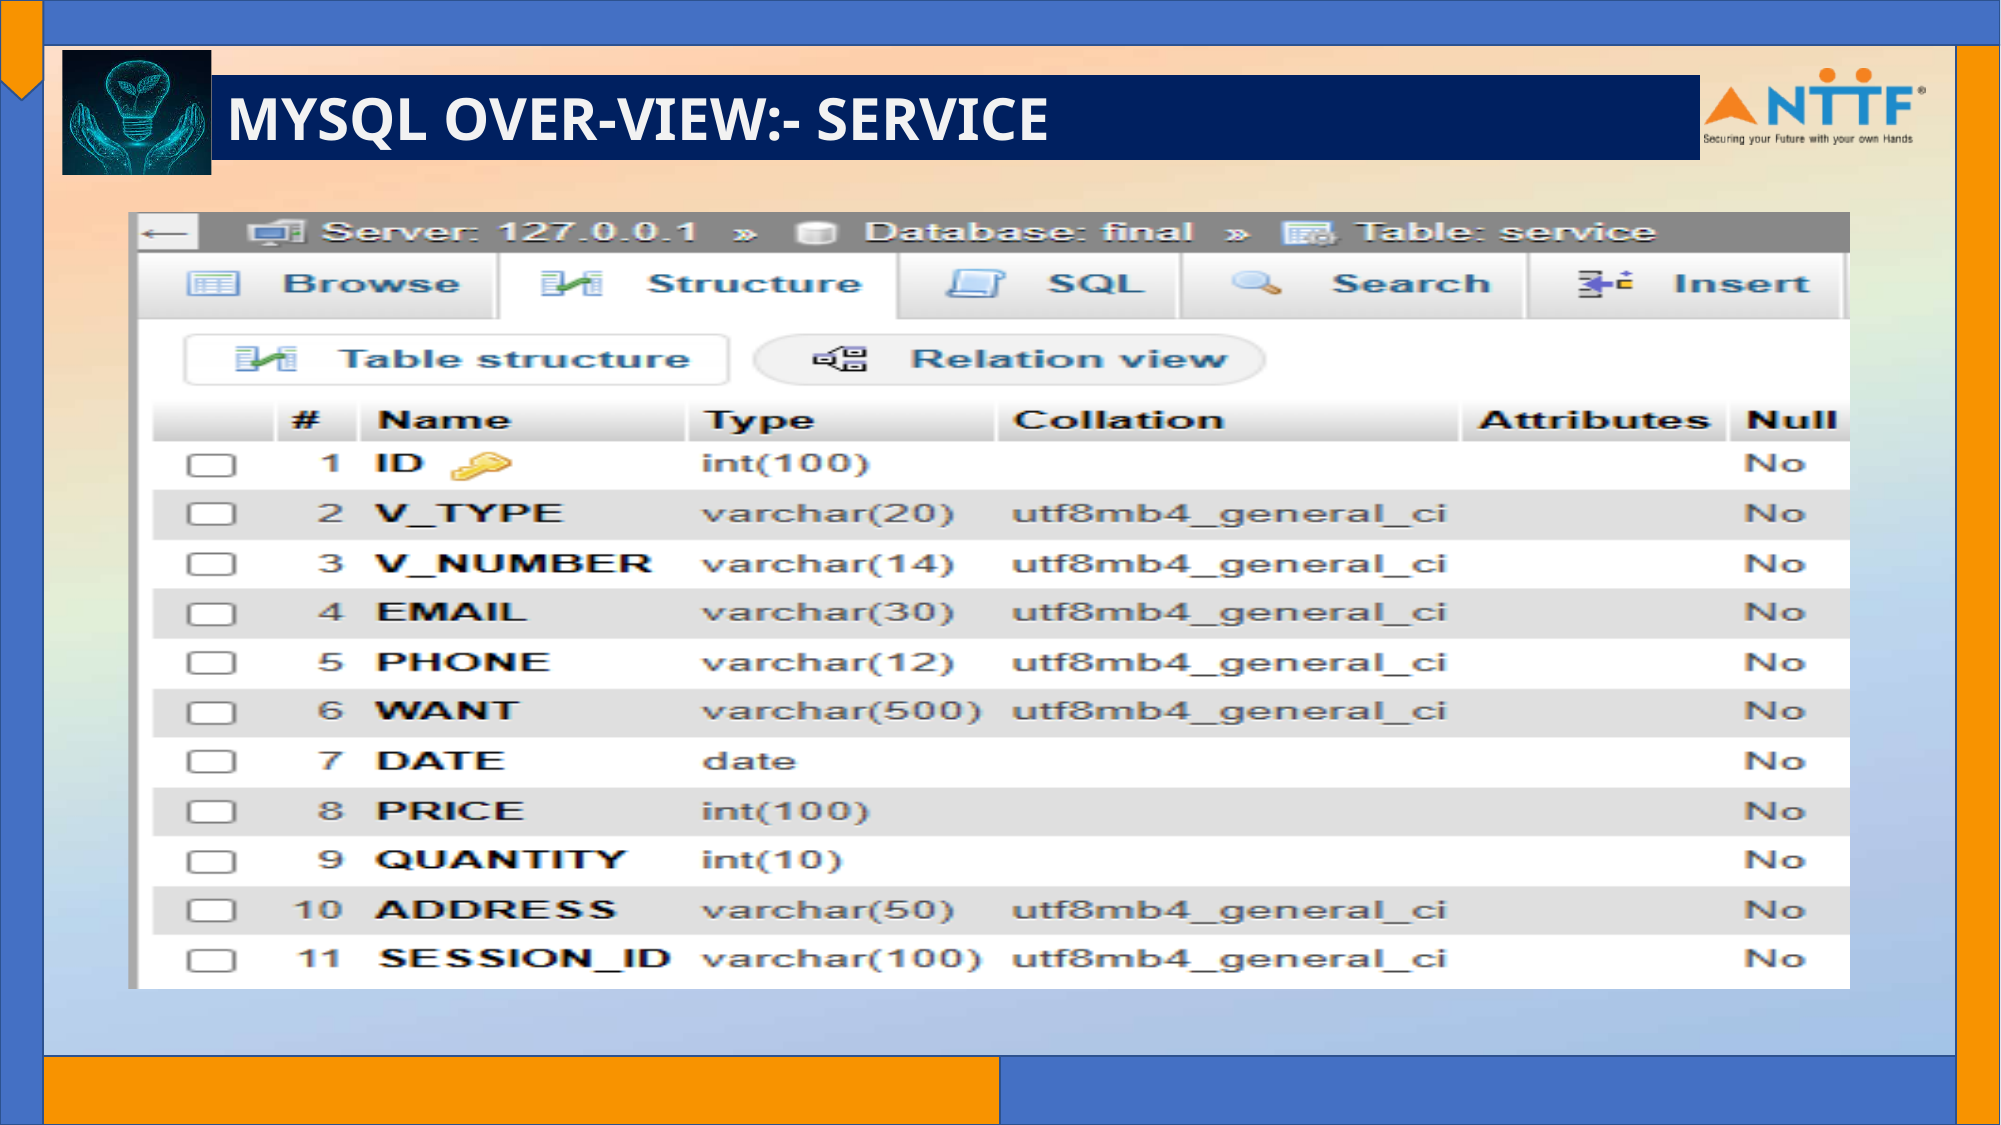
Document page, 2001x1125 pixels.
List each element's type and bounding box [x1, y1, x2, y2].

picture [44, 46, 1955, 1055]
text_box [62, 49, 1701, 176]
